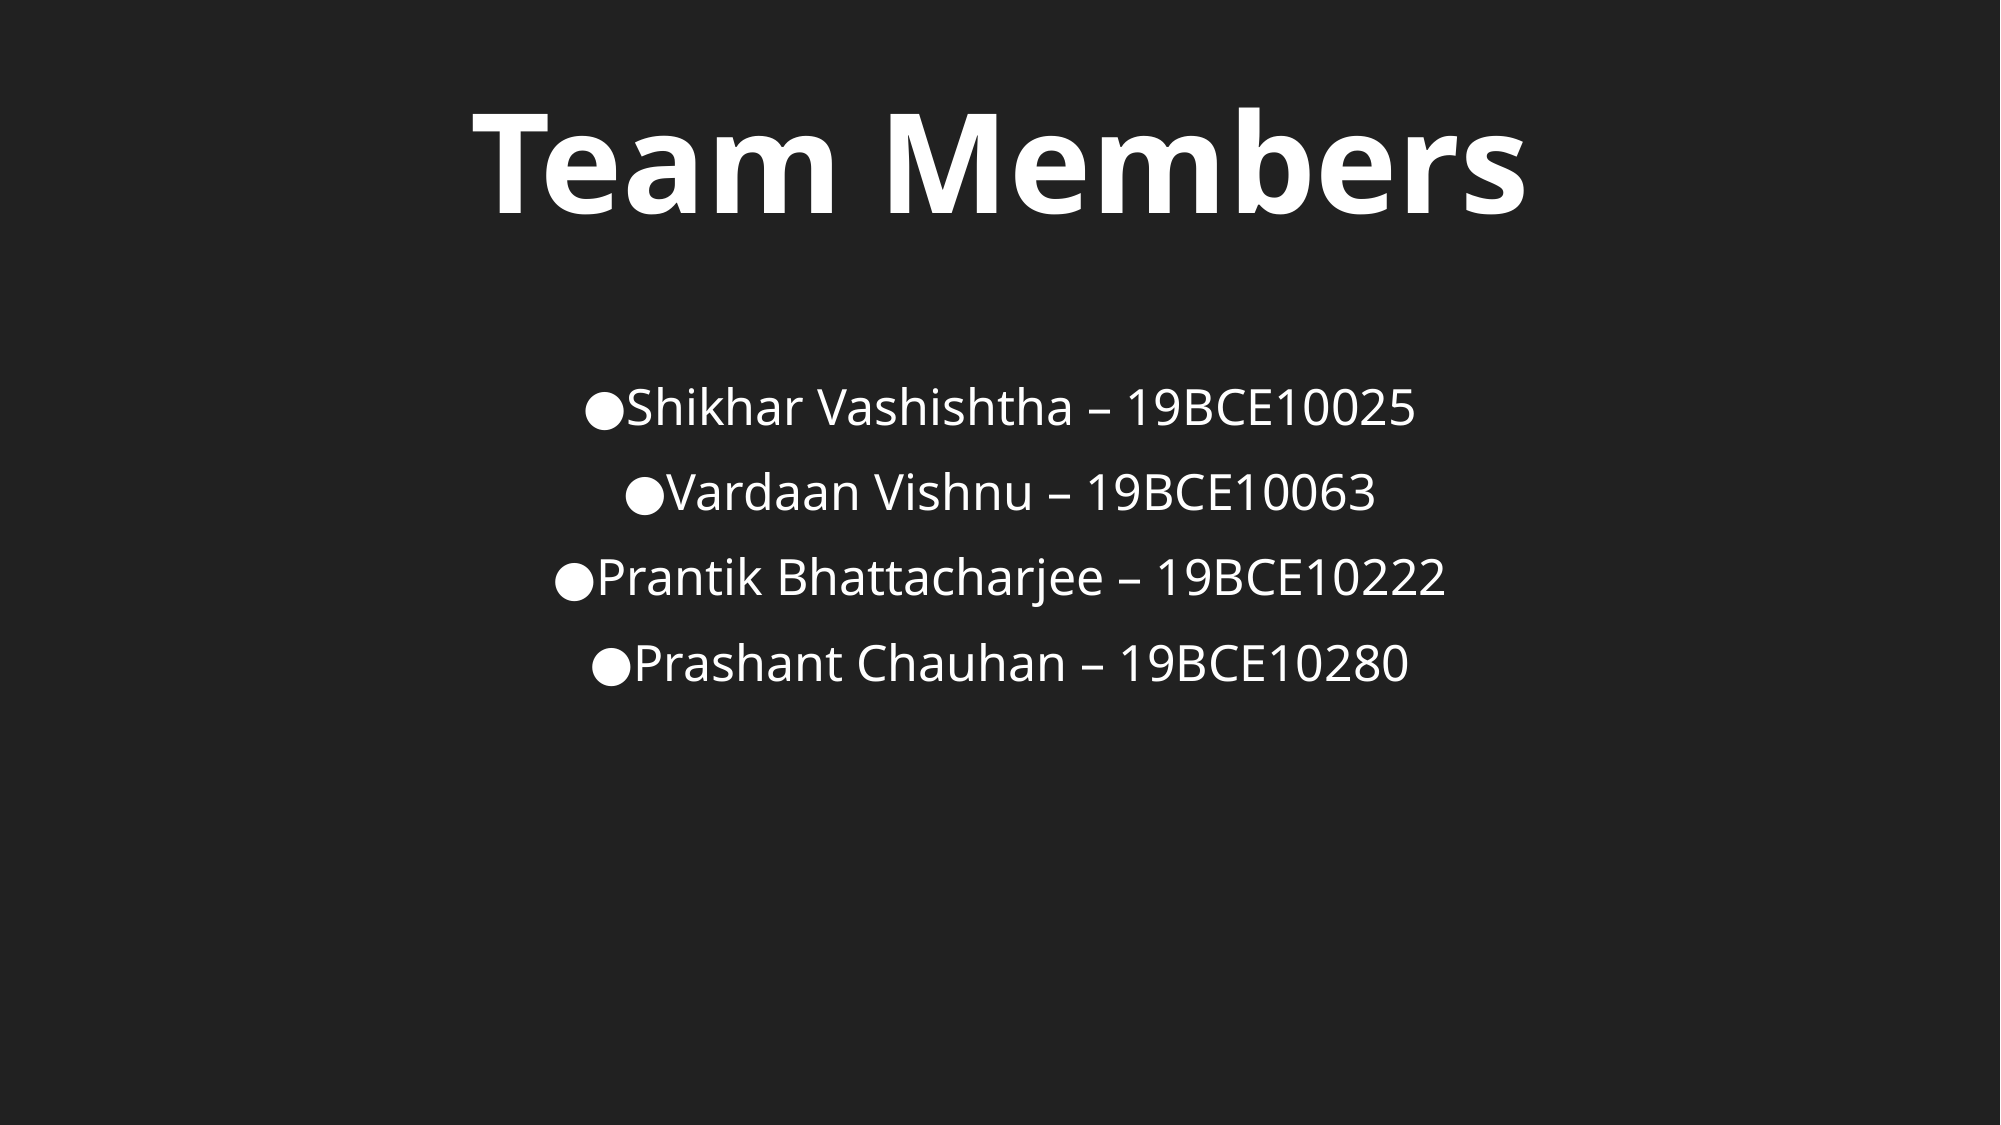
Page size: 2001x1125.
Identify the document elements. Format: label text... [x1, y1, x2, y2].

list Shikhar Vashishtha – 19BCE10025 Vardaan Vishnu – 19BCE10063 Prantik Bhattacharjee – 19BCE10222 Prashant Chauhan – 19BCE10280 [137, 361, 1863, 764]
title Team Members [137, 59, 1863, 278]
